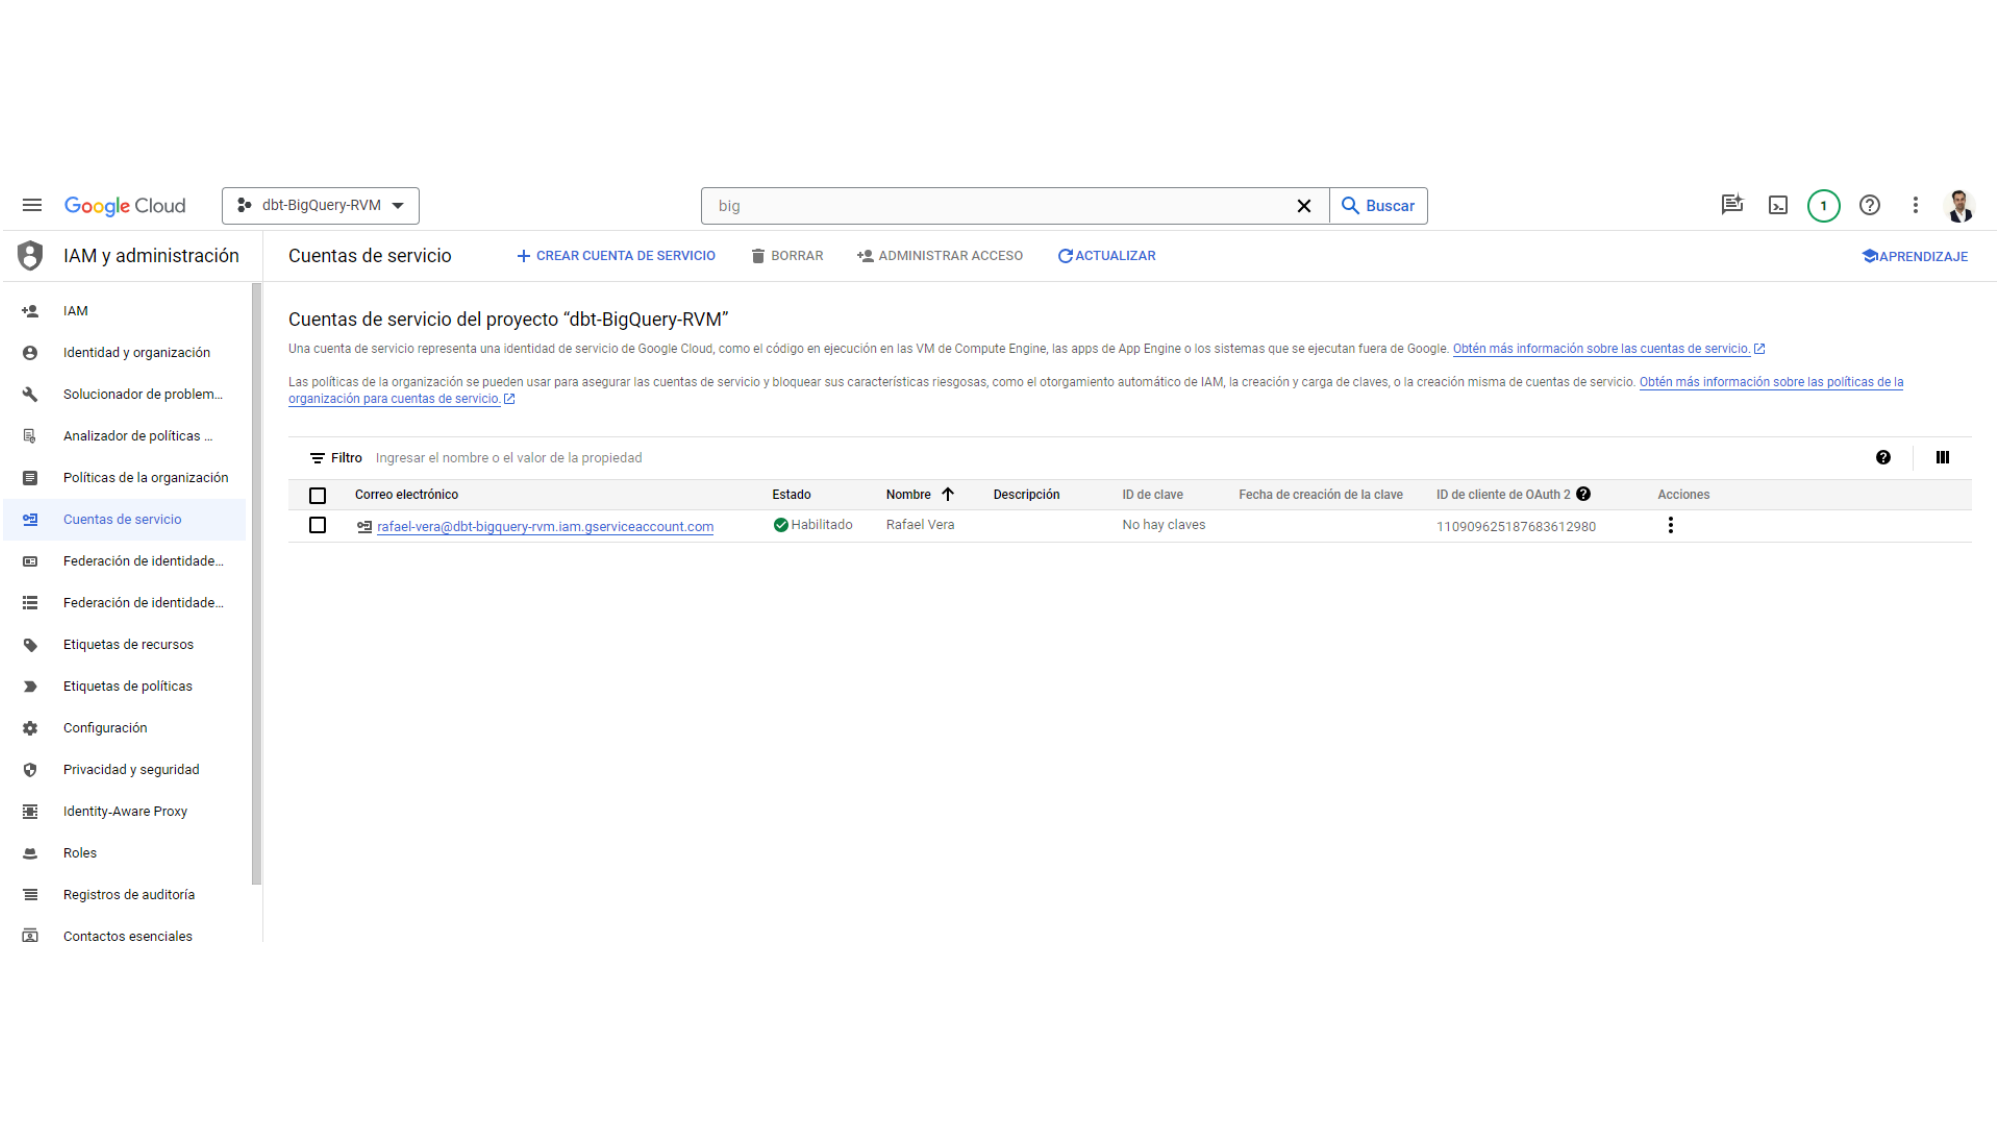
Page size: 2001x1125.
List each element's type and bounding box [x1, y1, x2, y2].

picture [2, 182, 1998, 943]
